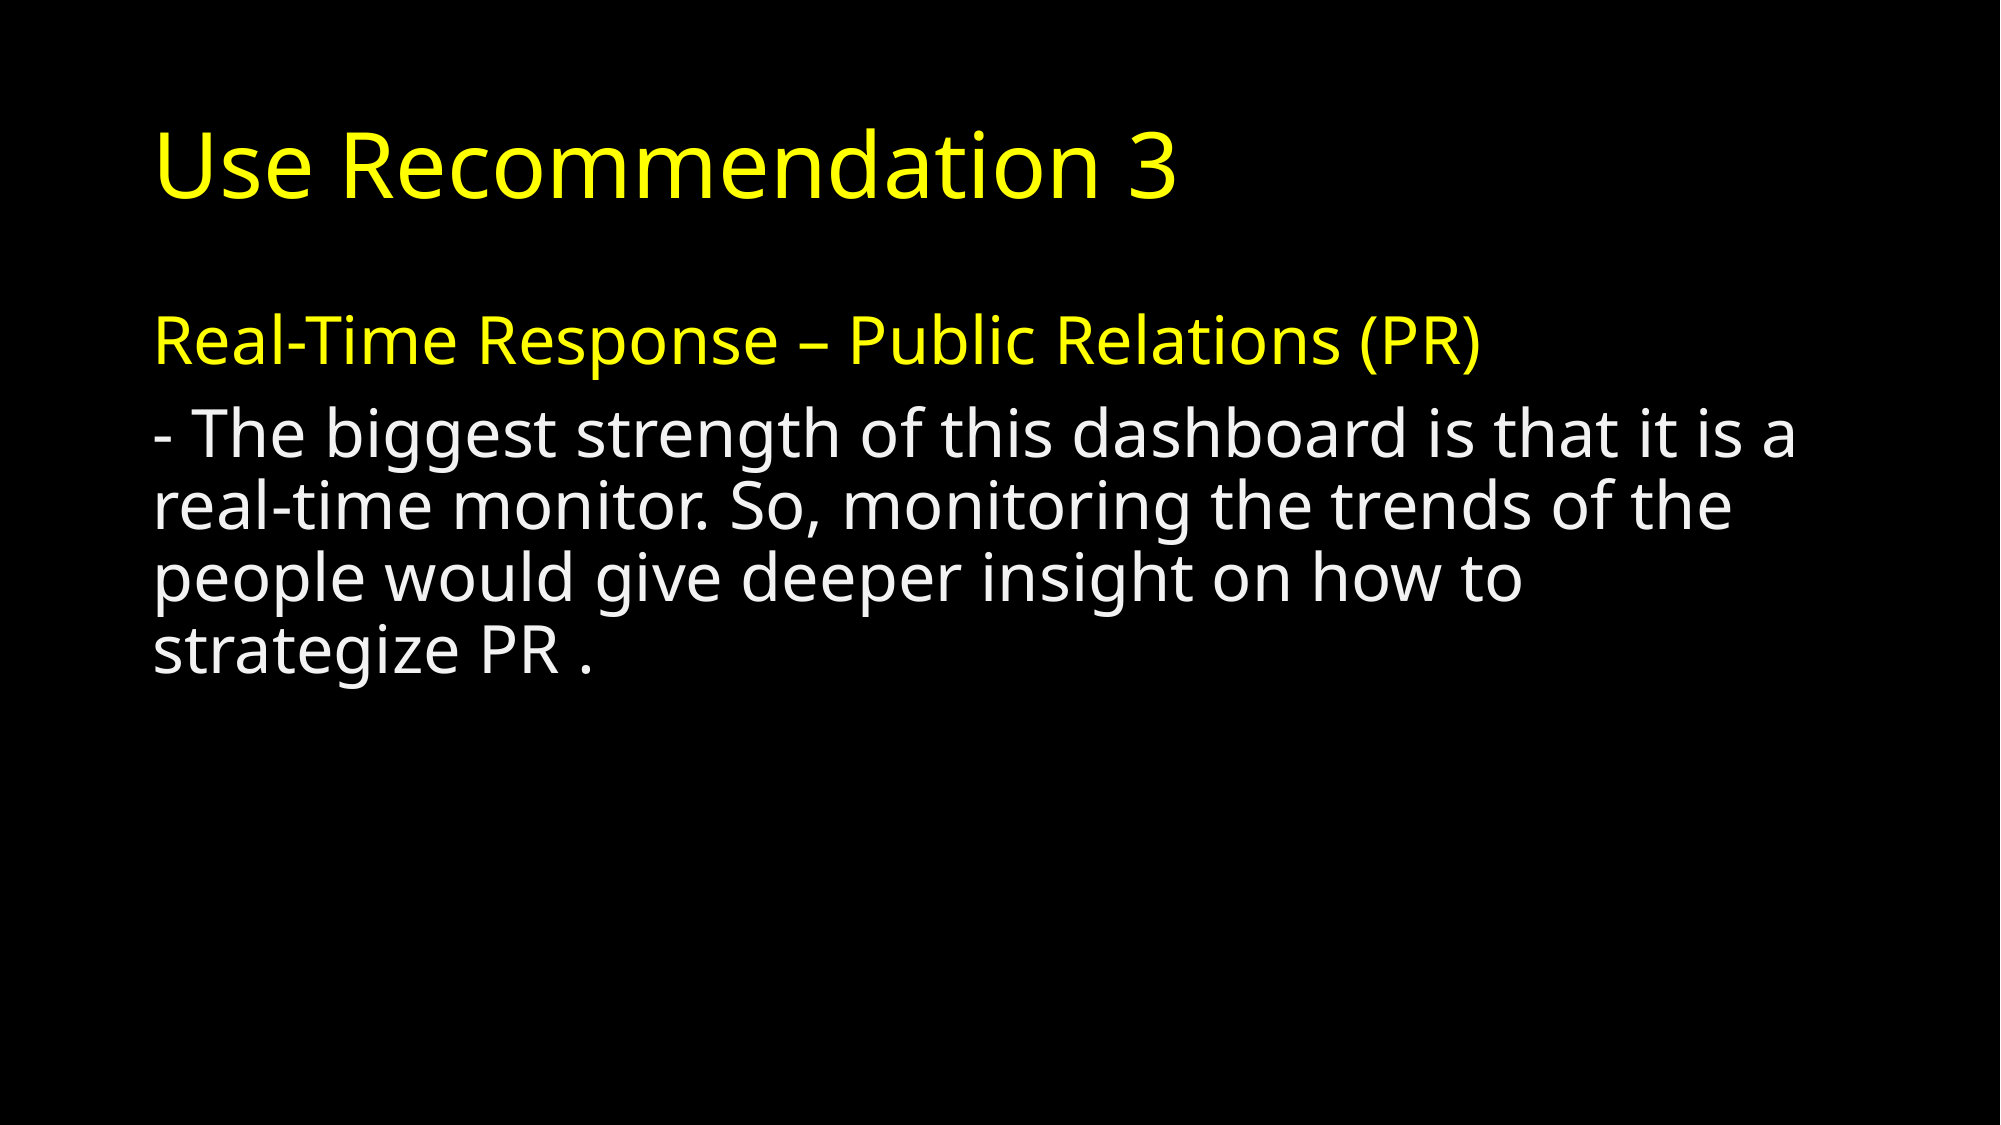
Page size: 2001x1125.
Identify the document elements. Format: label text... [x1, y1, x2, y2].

title Use Recommendation 3 [137, 59, 1863, 278]
list Real-Time Response – Public Relations (PR) - The biggest strength of this dashboard is that it is a real-time monitor. So, monitoring the trends of the people would give deeper insight on how to strategize PR . [137, 299, 1863, 1014]
